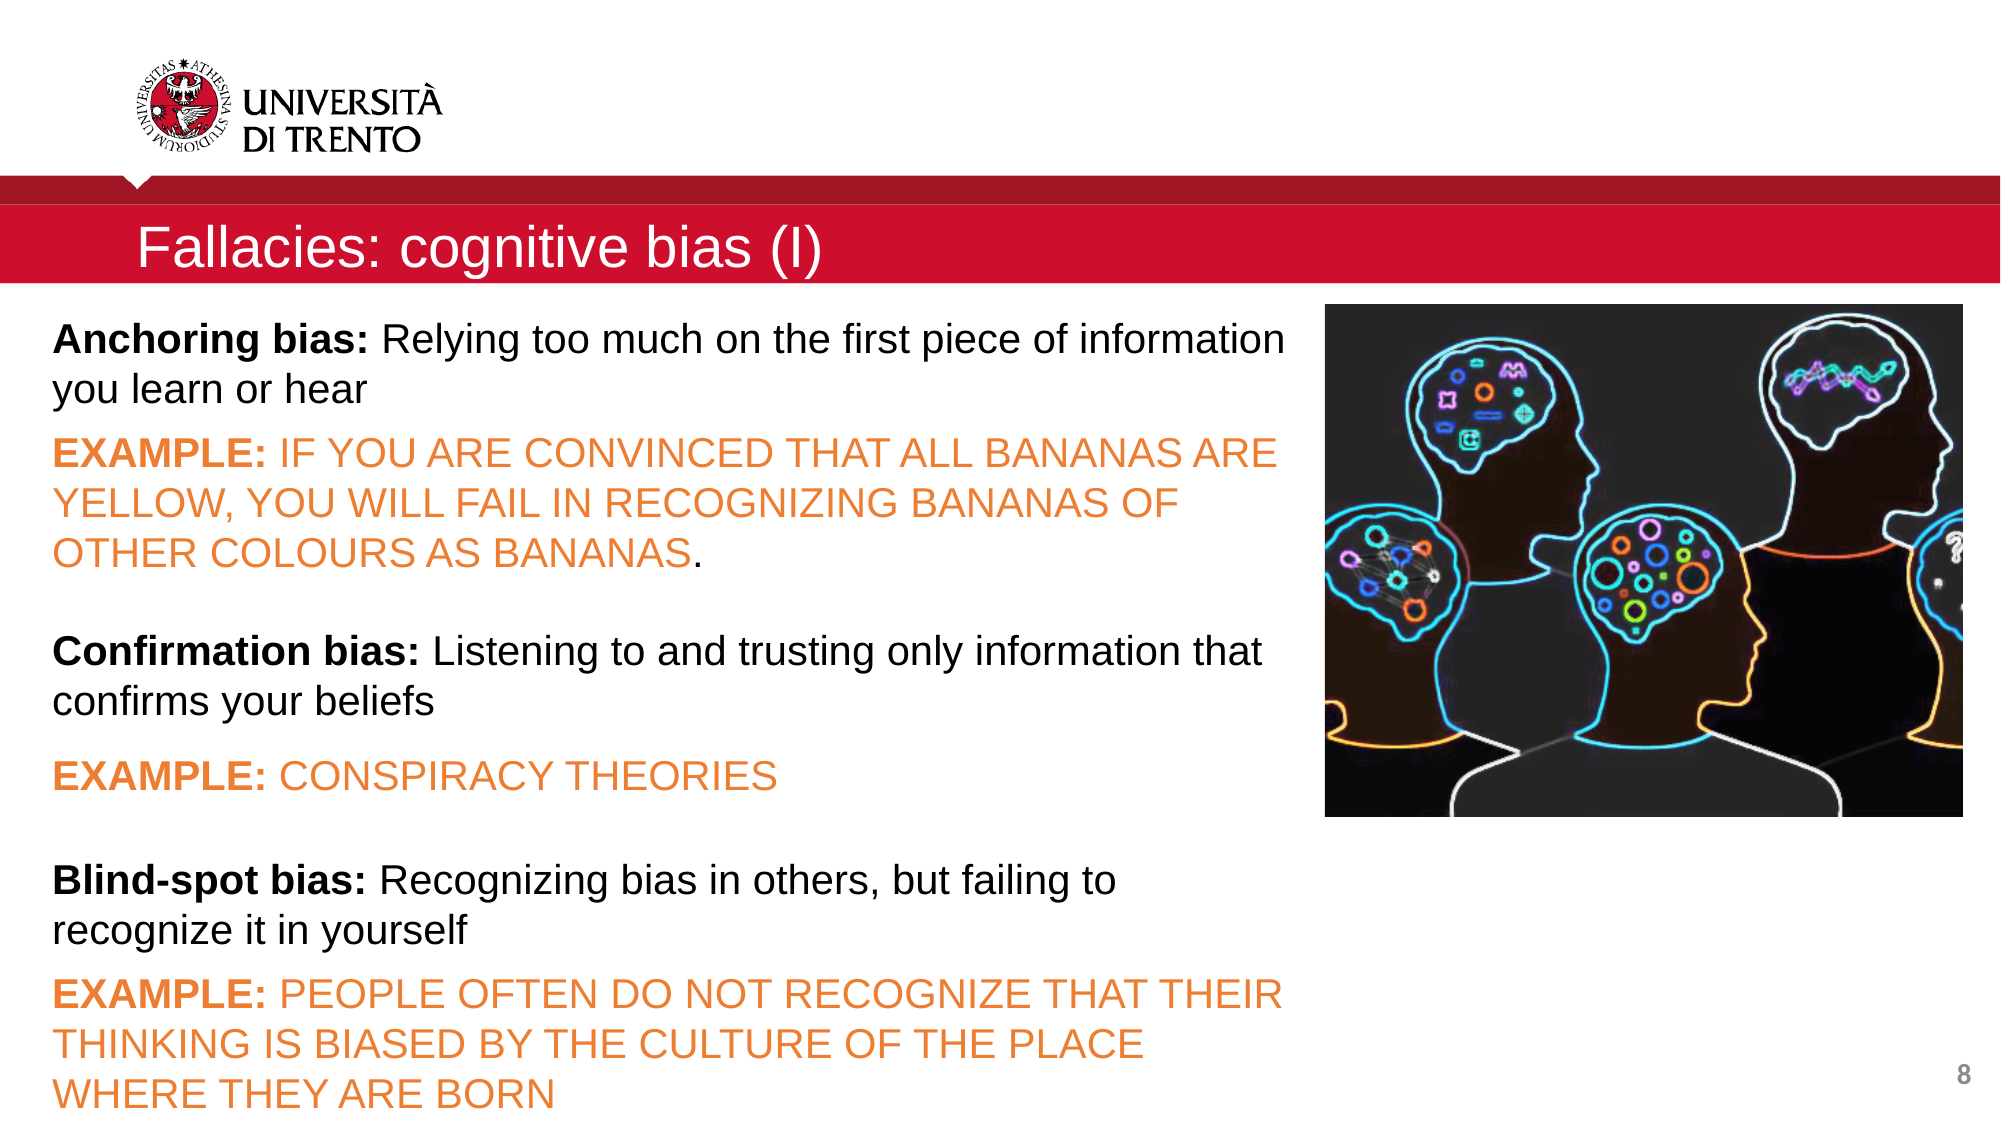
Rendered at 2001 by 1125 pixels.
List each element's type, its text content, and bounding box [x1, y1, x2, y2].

text_box EXAMPLE: IF YOU ARE CONVINCED THAT ALL BANANAS ARE YELLOW, YOU WILL FAIL IN RECOGNIZING BANANAS OF OTHER COLOURS AS BANANAS. [37, 417, 1324, 583]
list Fallacies: cognitive bias (I) [121, 209, 1858, 280]
text_box Blind-spot bias: Recognizing bias in others, but failing to recognize it in yourself [37, 845, 1325, 959]
text_box EXAMPLE: CONSPIRACY THEORIES [37, 741, 1260, 806]
text_box Anchoring bias: Relying too much on the first piece of information you learn or hear [37, 304, 1324, 417]
picture [0, 0, 2001, 1125]
text_box EXAMPLE: PEOPLE OFTEN DO NOT RECOGNIZE THAT THEIR THINKING IS BIASED BY THE CULTURE OF THE PLACE WHERE THEY ARE BORN [37, 959, 1325, 1125]
slide_number 8 [1536, 1042, 1987, 1103]
text_box Confirmation bias: Listening to and trusting only information that confirms your beliefs [37, 616, 1324, 732]
